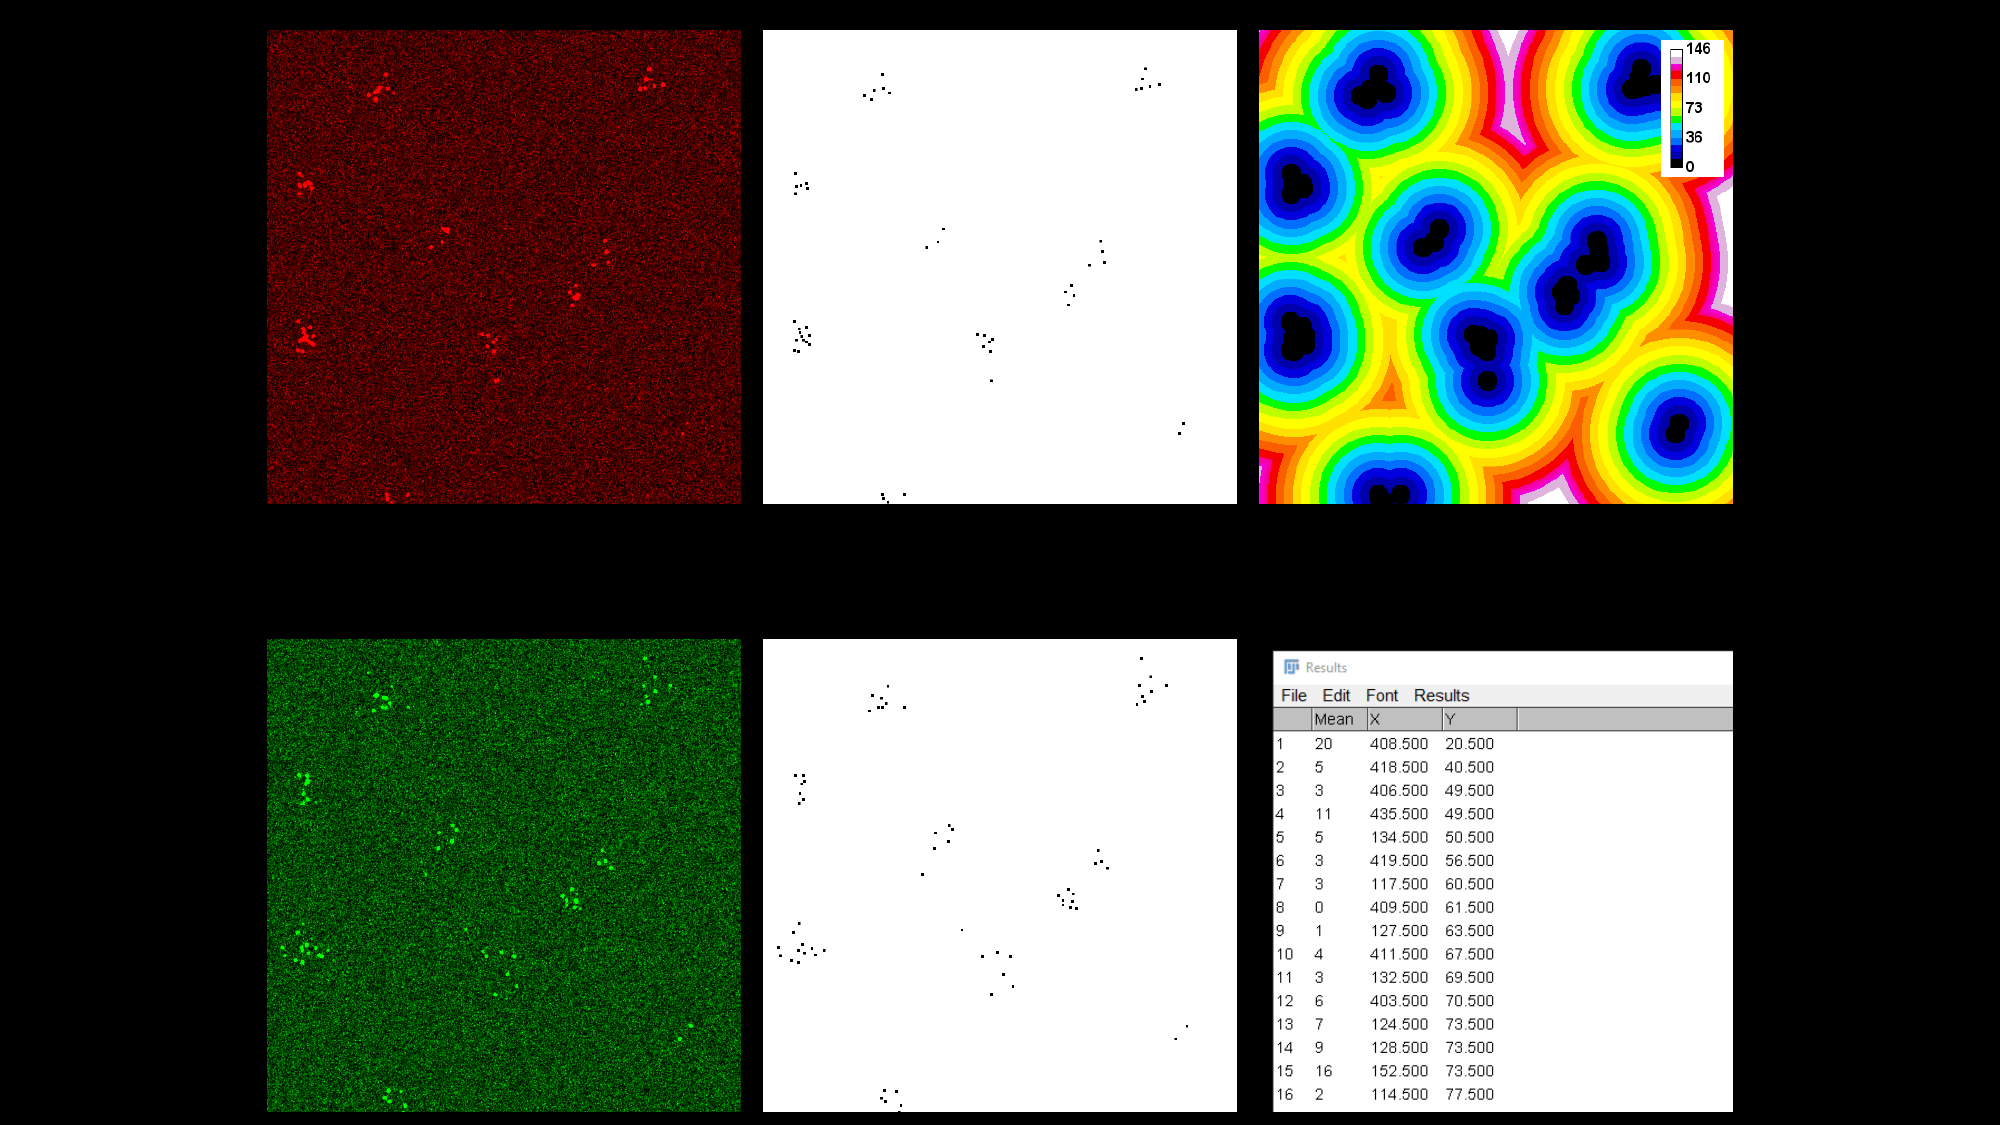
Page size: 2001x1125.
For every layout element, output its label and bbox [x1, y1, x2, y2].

picture [267, 639, 741, 1113]
picture [1259, 639, 1733, 1113]
picture [267, 30, 741, 504]
picture [1259, 30, 1733, 504]
picture [1345, 461, 1434, 504]
picture [763, 30, 1237, 504]
picture [763, 639, 1237, 1113]
picture [1327, 41, 1420, 133]
picture [1259, 140, 1337, 228]
picture [1259, 288, 1339, 385]
